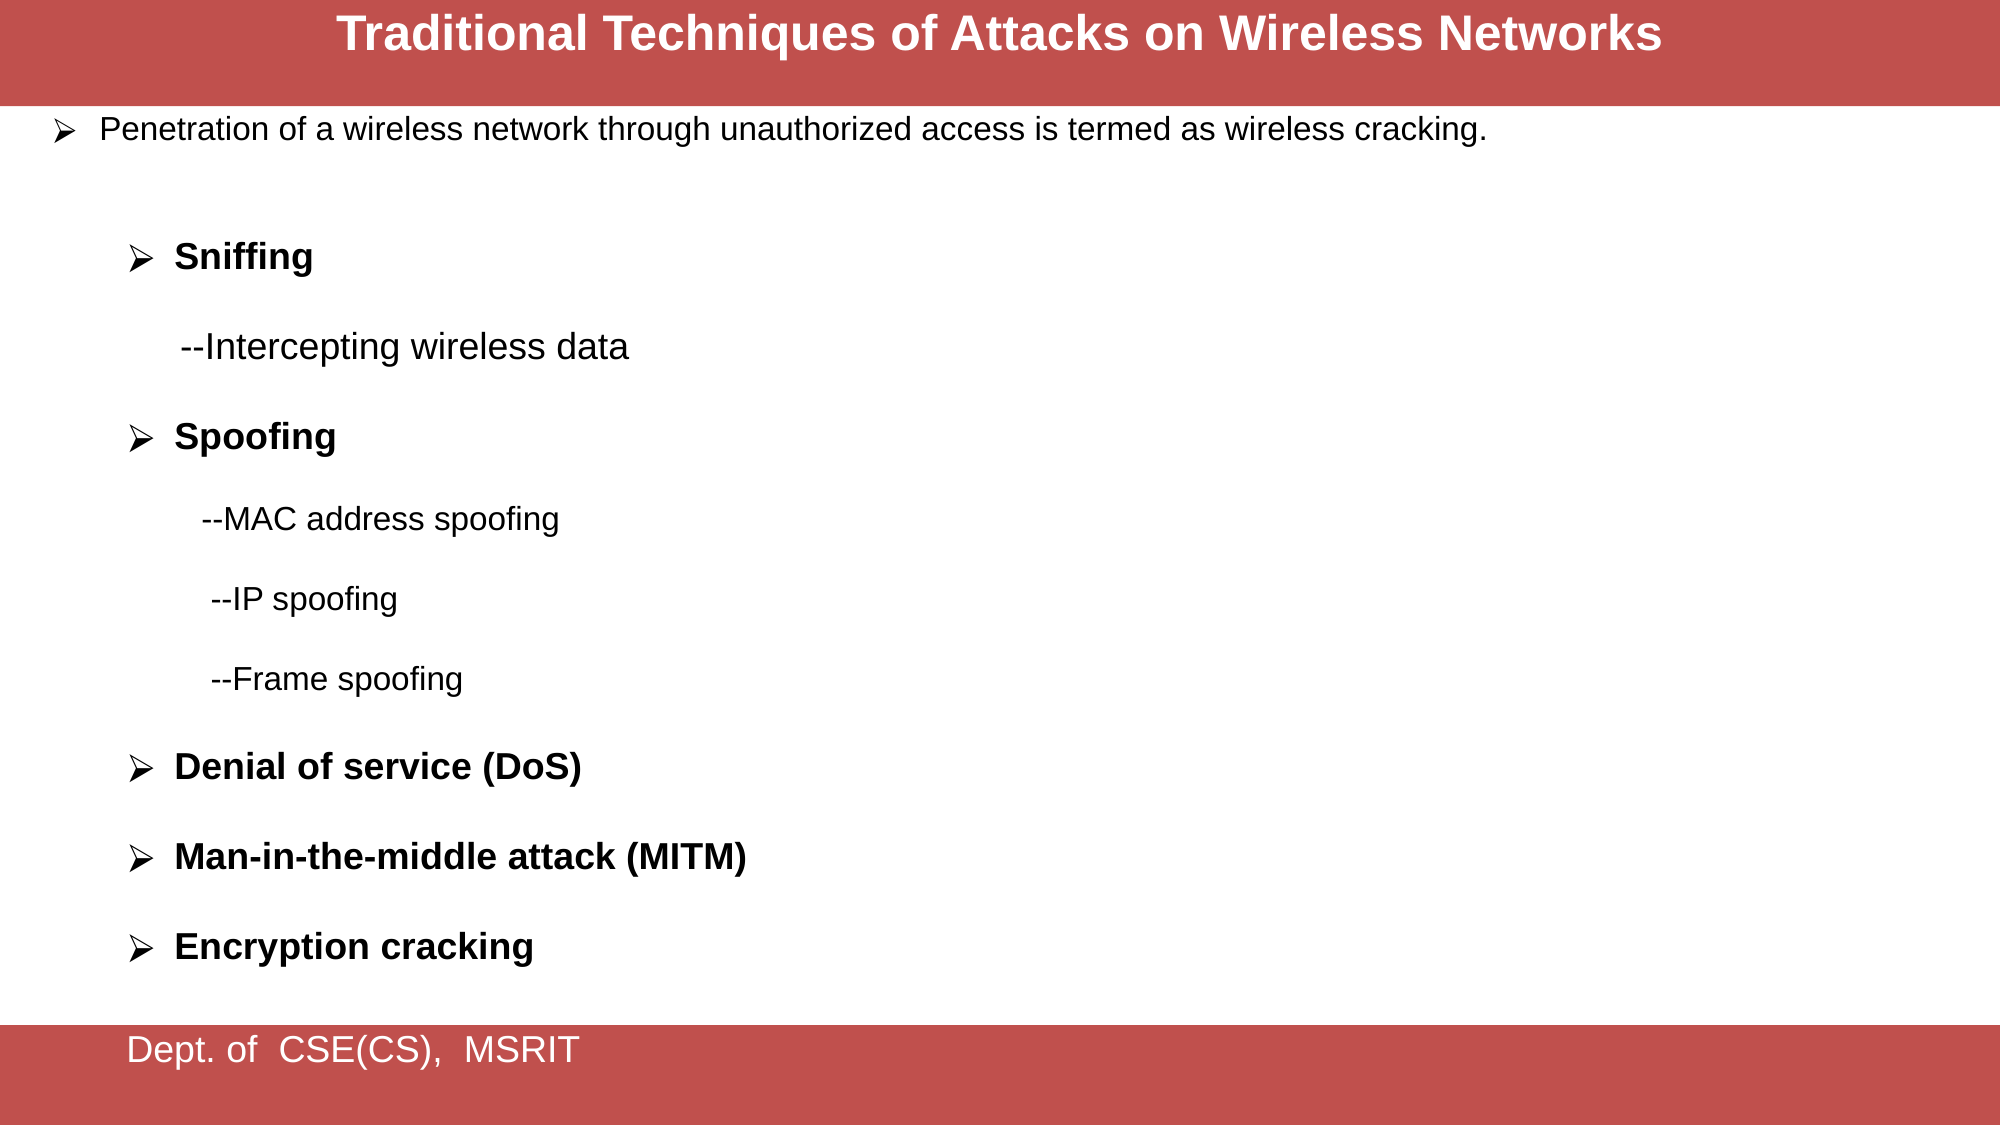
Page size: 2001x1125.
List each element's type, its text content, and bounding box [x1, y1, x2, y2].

text_box Dept. of CSE(CS), MSRIT [0, 1025, 2000, 1125]
text_box Penetration of a wireless network through unauthorized access is termed as wireless cracking. Sniffing --Intercepting wireless data Spoofing --MAC address spoofing --IP spoofing --Frame spoofing Denial of service (DoS) Man-in-the-middle attack (MITM) Encryption cracking [37, 99, 1913, 975]
text_box Traditional Techniques of Attacks on Wireless Networks [0, 0, 2000, 107]
